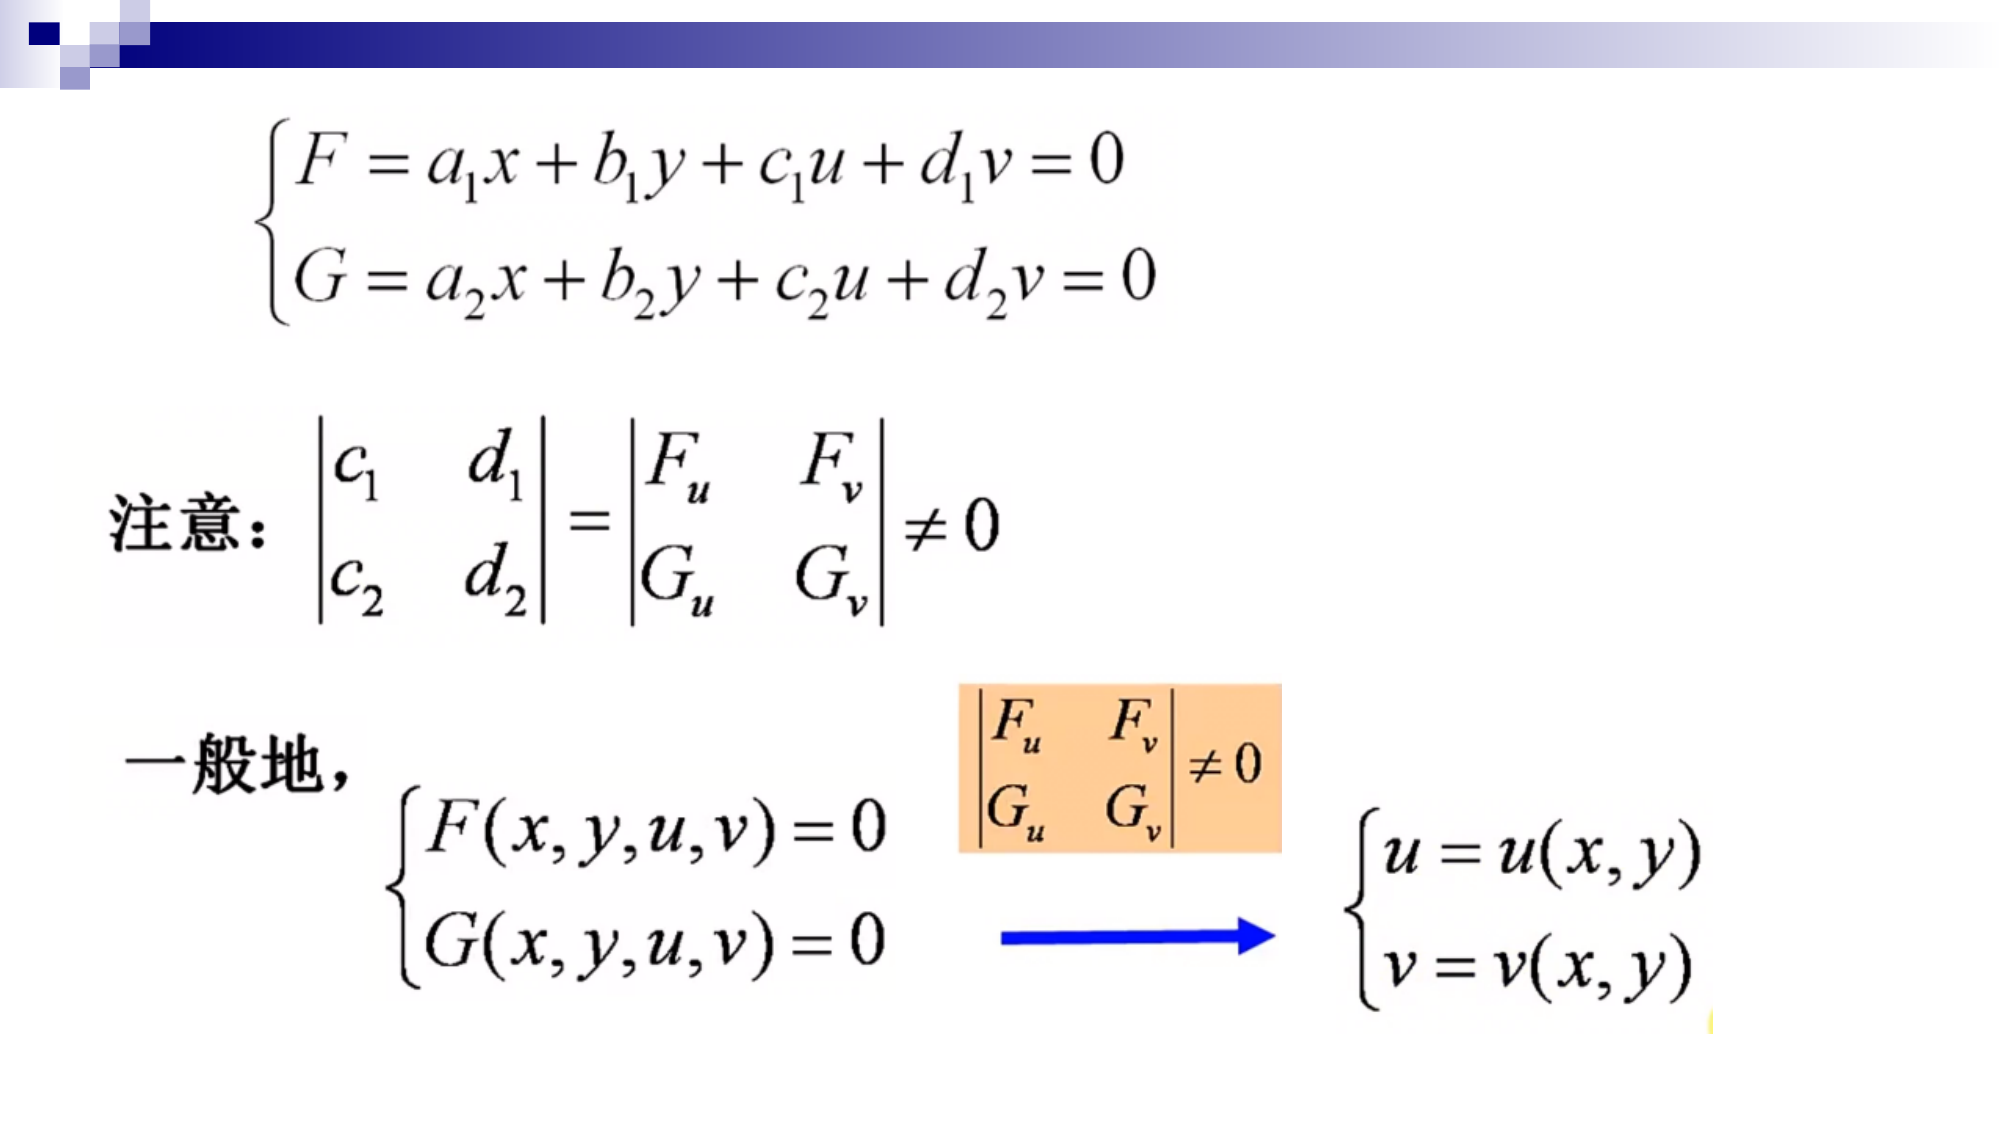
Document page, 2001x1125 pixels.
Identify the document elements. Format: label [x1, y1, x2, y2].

picture [217, 105, 1178, 339]
picture [953, 673, 1282, 860]
picture [69, 715, 896, 1001]
picture [1336, 786, 1713, 1034]
picture [54, 405, 1011, 648]
picture [985, 910, 1279, 967]
